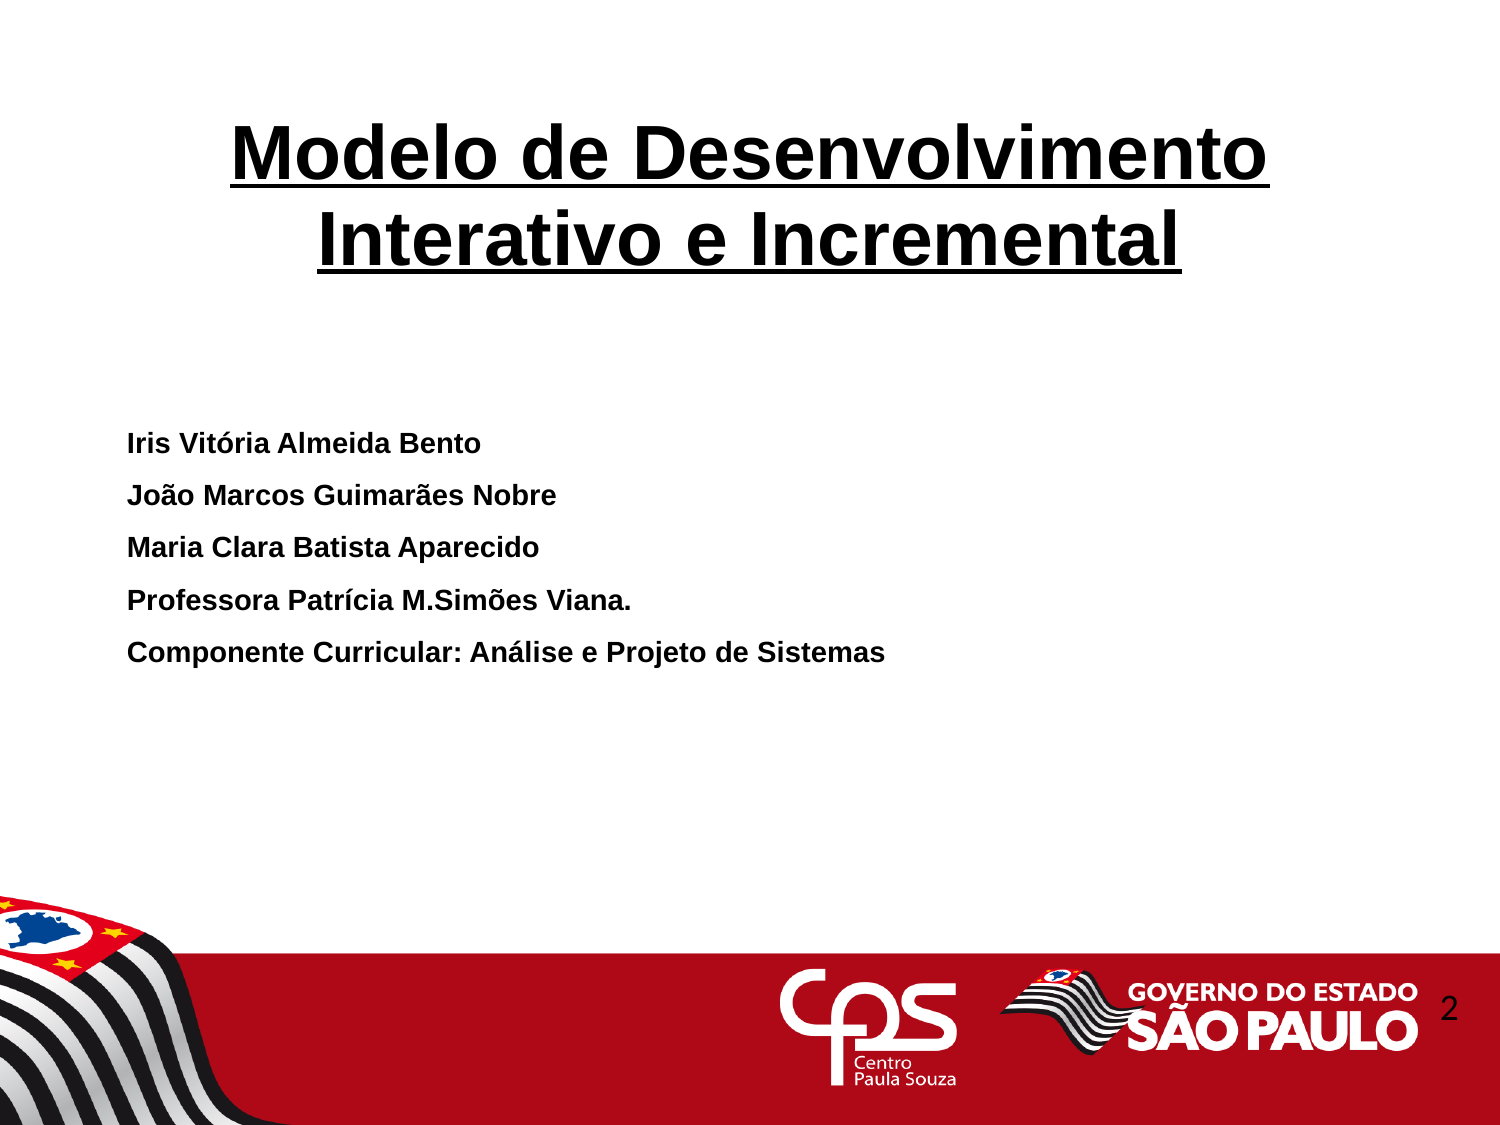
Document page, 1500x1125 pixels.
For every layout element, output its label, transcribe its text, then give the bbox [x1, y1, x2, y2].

text_box Iris Vitória Almeida Bento João Marcos Guimarães Nobre Maria Clara Batista Aparecido Professora Patrícia M.Simões Viana. Componente Curricular: Análise e Projeto de Sistemas [112, 399, 1109, 729]
text_box 2 [1424, 975, 1500, 1036]
title Modelo de Desenvolvimento Interativo e Incremental [75, 101, 1425, 290]
picture [0, 896, 1500, 1125]
